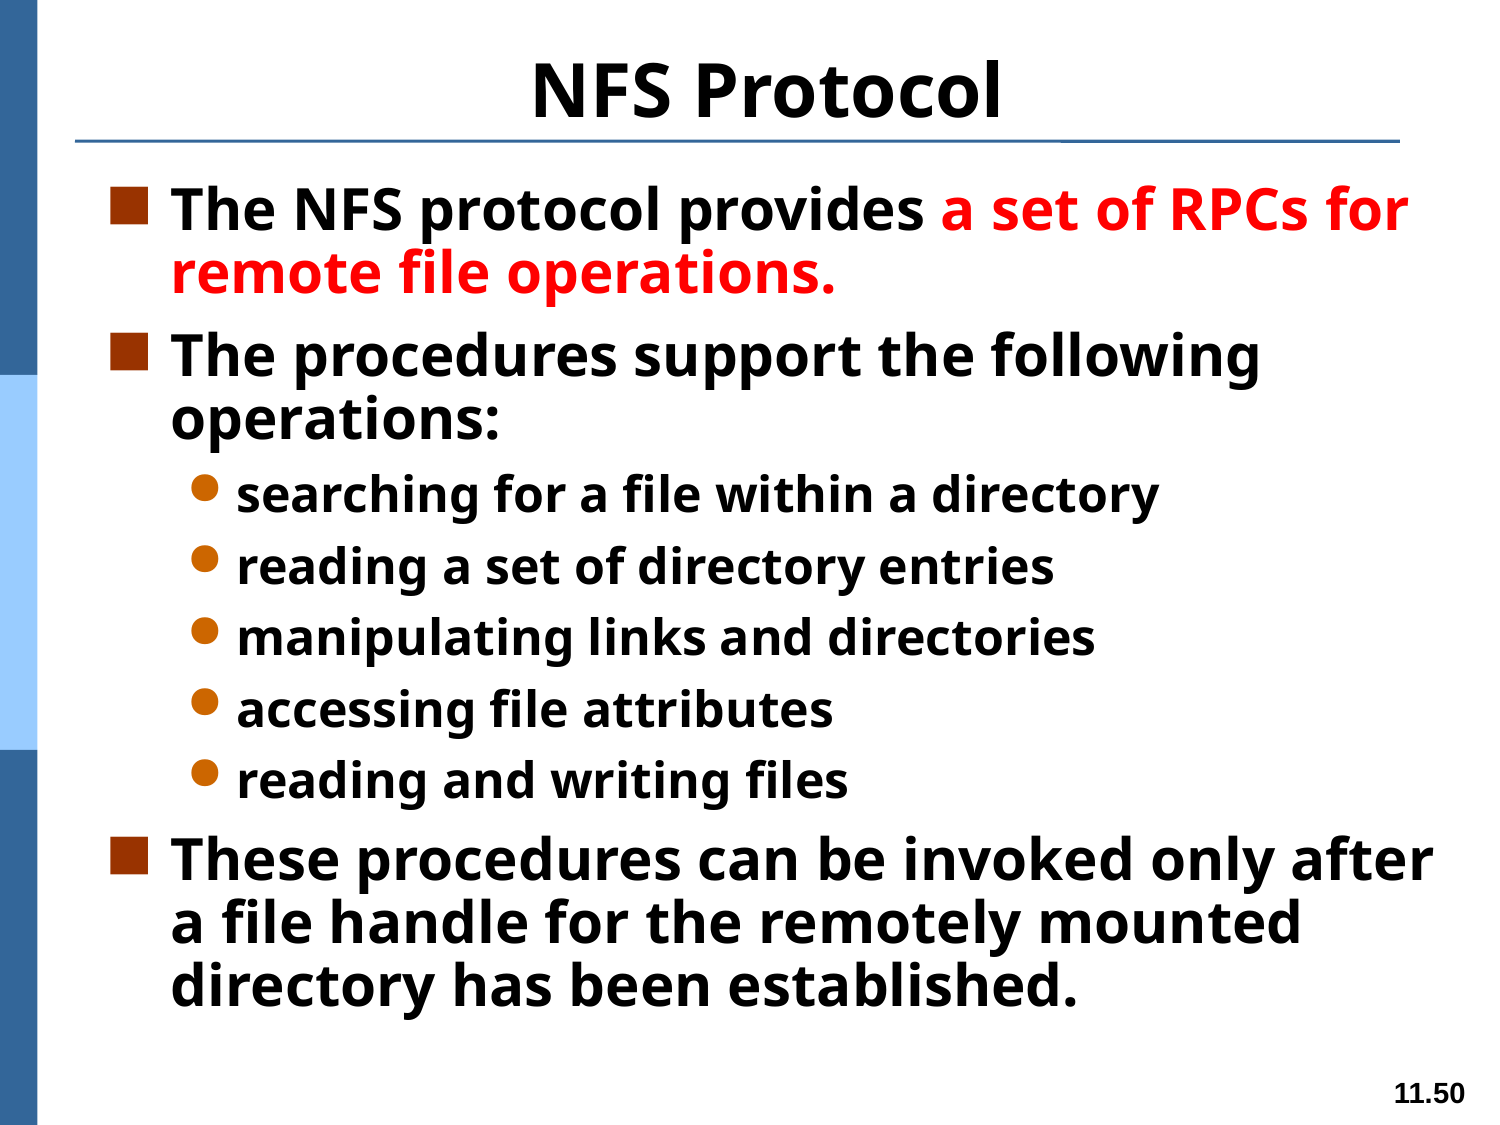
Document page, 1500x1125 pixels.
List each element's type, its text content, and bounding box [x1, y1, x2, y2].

list The NFS protocol provides a set of RPCs for remote file operations. The procedures support the following operations: searching for a file within a directory reading a set of directory entries manipulating links and directories accessing file attributes reading and writing files These procedures can be invoked only after a file handle for the remotely mounted directory has been established. [99, 172, 1460, 916]
title NFS Protocol [92, 45, 1443, 141]
